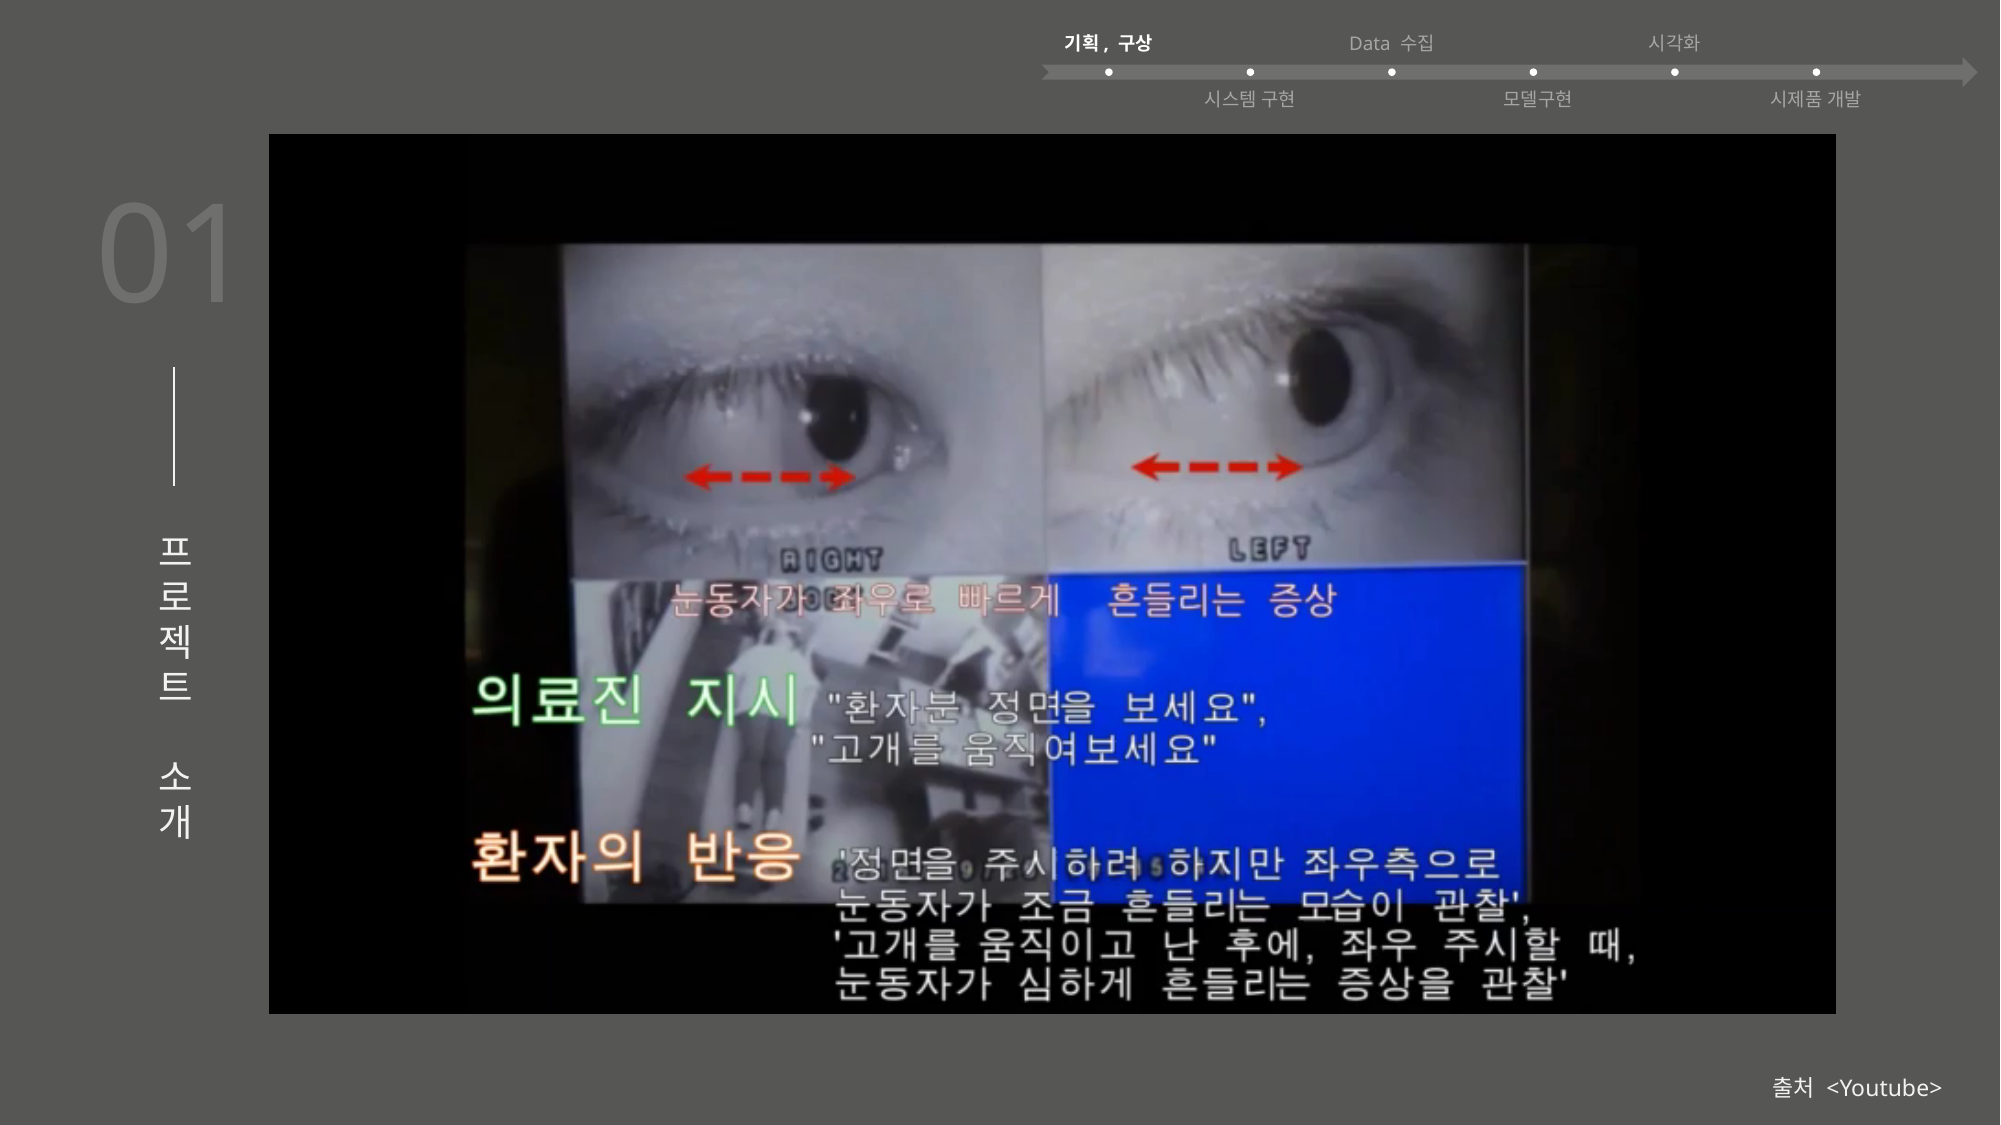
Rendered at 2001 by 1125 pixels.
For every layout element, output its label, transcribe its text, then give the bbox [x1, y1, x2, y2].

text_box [268, 133, 1837, 1015]
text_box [1041, 34, 1978, 111]
text_box 프로젝트 소개 [143, 521, 205, 825]
text_box 01 [68, 157, 268, 338]
text_box 출처 <Youtube> [1757, 1066, 2000, 1109]
